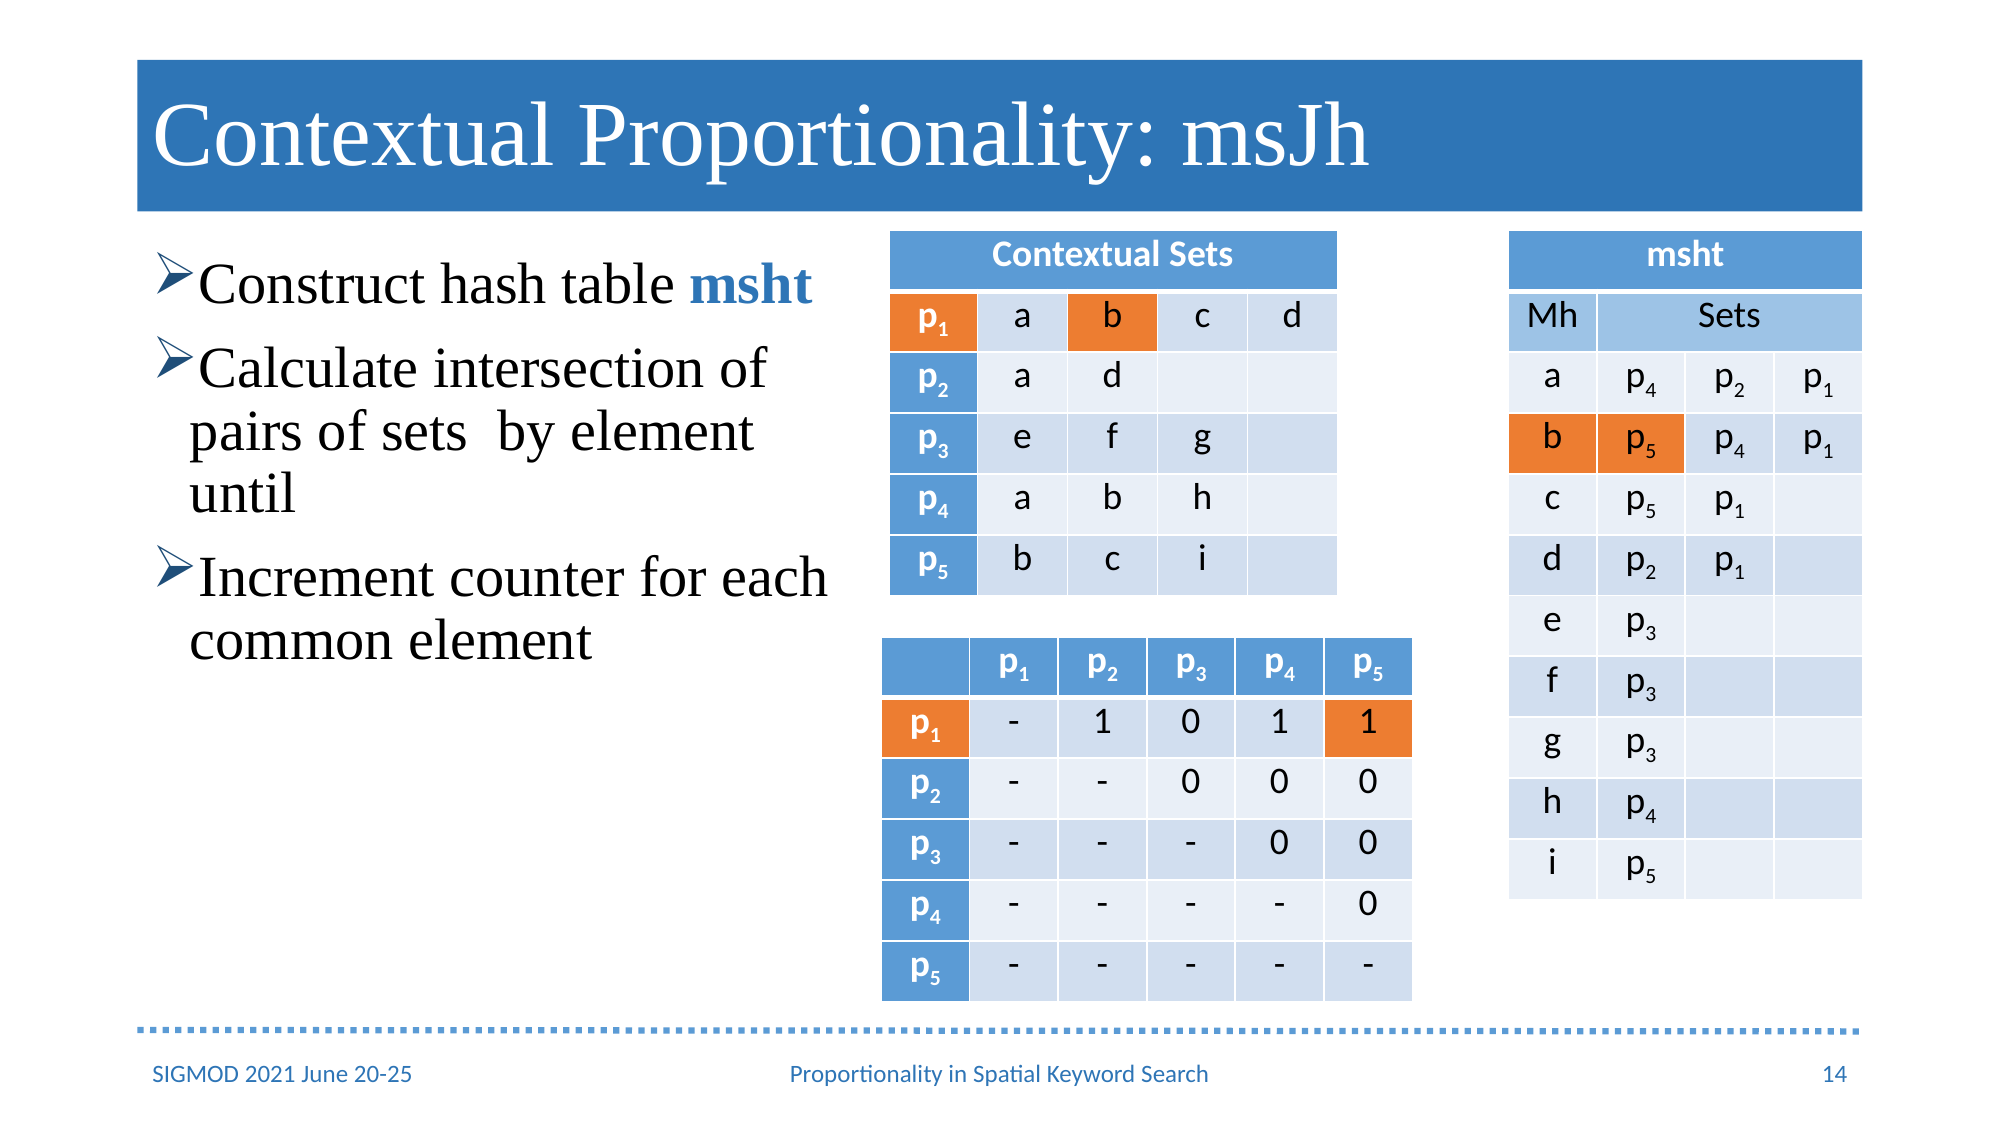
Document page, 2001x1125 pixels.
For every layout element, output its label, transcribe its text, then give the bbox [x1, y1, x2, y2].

table_cell f [1068, 414, 1157, 473]
table_cell - [1148, 820, 1234, 879]
table_cell [1686, 657, 1773, 716]
table_cell a [978, 475, 1067, 534]
table_header [882, 638, 969, 695]
table_cell - [1325, 942, 1412, 1001]
table_cell p2 [882, 759, 969, 818]
table_cell 0 [1236, 759, 1323, 818]
table_cell p1 [1686, 536, 1773, 595]
table_cell p5 [1598, 475, 1684, 534]
table_cell - [1059, 881, 1146, 940]
table_header p4 [1236, 638, 1323, 695]
table_cell p3 [1598, 657, 1684, 716]
table_cell [1248, 536, 1337, 595]
table_cell f [1509, 657, 1596, 716]
table_cell b [978, 536, 1067, 595]
table_cell a [978, 294, 1067, 351]
table_header p2 [1059, 638, 1146, 695]
table_cell p1 [1775, 353, 1862, 412]
table_cell p5 [882, 942, 969, 1001]
table_cell Sets [1598, 294, 1862, 351]
table_cell [1158, 353, 1247, 412]
table_cell [1775, 657, 1862, 716]
table_cell [1248, 353, 1337, 412]
table_cell [1775, 840, 1862, 899]
table_cell p5 [1598, 414, 1684, 473]
table_cell [1248, 414, 1337, 473]
table_header p5 [1325, 638, 1412, 695]
table_cell - [970, 942, 1057, 1001]
table_cell [1686, 596, 1773, 655]
table_cell p2 [890, 353, 977, 412]
table_cell [1686, 779, 1773, 838]
table_cell p4 [882, 881, 969, 940]
table_cell c [1509, 475, 1596, 534]
table_cell p3 [890, 414, 977, 473]
table_header p3 [1148, 638, 1234, 695]
table_header Contextual Sets [890, 231, 1337, 289]
table_cell 0 [1325, 820, 1412, 879]
table_cell p4 [890, 475, 977, 534]
table_cell - [1236, 942, 1323, 1001]
table_cell - [1059, 942, 1146, 1001]
table_cell d [1509, 536, 1596, 595]
table_cell - [1059, 759, 1146, 818]
table_cell p1 [1775, 414, 1862, 473]
table_cell p3 [1598, 596, 1684, 655]
table_cell h [1509, 779, 1596, 838]
table_cell i [1158, 536, 1247, 595]
table_cell - [970, 881, 1057, 940]
table_cell d [1248, 294, 1337, 351]
table_cell 1 [1059, 700, 1146, 757]
table_cell p4 [1598, 353, 1684, 412]
table_cell - [1236, 881, 1323, 940]
table_cell e [1509, 596, 1596, 655]
table_cell i [1509, 840, 1596, 899]
table_cell [1775, 536, 1862, 595]
title Contextual Proportionality: msJh [137, 59, 1863, 212]
table_cell c [1158, 294, 1247, 351]
table_cell - [1148, 942, 1234, 1001]
table_cell 0 [1148, 759, 1234, 818]
table_cell p5 [890, 536, 977, 595]
table_cell p2 [1598, 536, 1684, 595]
table_cell p1 [882, 700, 969, 757]
table_cell 0 [1325, 881, 1412, 940]
table_cell Mh [1509, 294, 1596, 351]
table_cell - [1148, 881, 1234, 940]
table_cell [1775, 596, 1862, 655]
table_cell d [1068, 353, 1157, 412]
table_cell - [970, 700, 1057, 757]
table_cell c [1068, 536, 1157, 595]
table_cell p4 [1598, 779, 1684, 838]
table_cell p1 [890, 294, 977, 351]
table_cell [1248, 475, 1337, 534]
table_cell g [1509, 718, 1596, 777]
table_cell 0 [1236, 820, 1323, 879]
table_cell 1 [1325, 700, 1412, 757]
table_cell 1 [1236, 700, 1323, 757]
table_cell [1775, 718, 1862, 777]
table_cell [1686, 718, 1773, 777]
table_cell b [1068, 475, 1157, 534]
table_cell a [1509, 353, 1596, 412]
table_cell p3 [1598, 718, 1684, 777]
table_cell 0 [1148, 700, 1234, 757]
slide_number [137, 1042, 588, 1103]
table_cell 0 [1325, 759, 1412, 818]
table_cell a [978, 353, 1067, 412]
table_cell e [978, 414, 1067, 473]
table_cell h [1158, 475, 1247, 534]
table_cell b [1509, 414, 1596, 473]
table_cell - [970, 820, 1057, 879]
table_cell b [1068, 294, 1157, 351]
table_header msht [1509, 231, 1862, 289]
slide_number 14 [1412, 1042, 1863, 1103]
table_cell p1 [1686, 475, 1773, 534]
table_cell p5 [1598, 840, 1684, 899]
table_cell - [970, 759, 1057, 818]
table_header p1 [970, 638, 1057, 695]
footer Proportionality in Spatial Keyword Search [662, 1042, 1338, 1103]
table_cell - [1059, 820, 1146, 879]
table_cell p3 [882, 820, 969, 879]
table_cell [1686, 840, 1773, 899]
table_cell [1775, 475, 1862, 534]
table_cell p4 [1686, 414, 1773, 473]
table_cell p2 [1686, 353, 1773, 412]
table_cell [1775, 779, 1862, 838]
table_cell g [1158, 414, 1247, 473]
